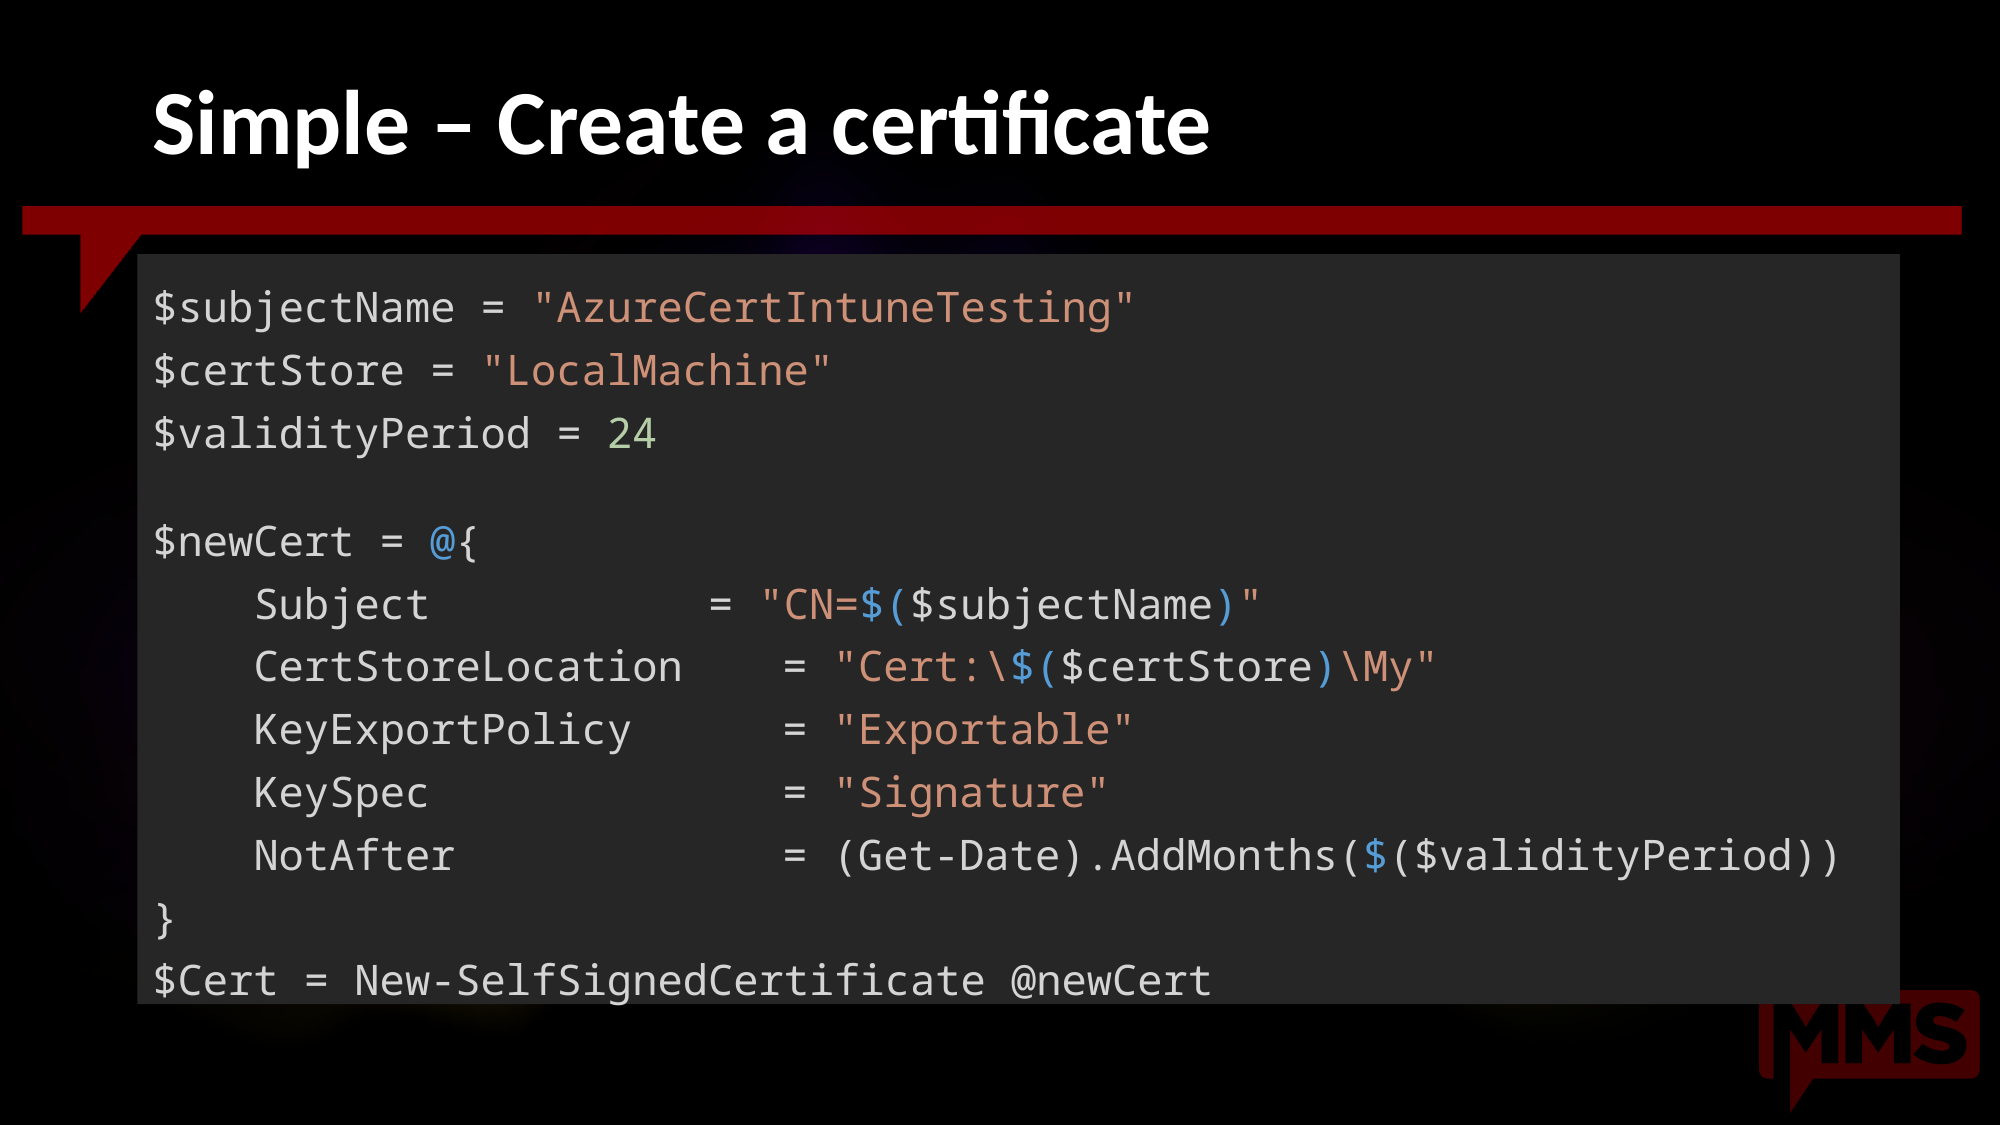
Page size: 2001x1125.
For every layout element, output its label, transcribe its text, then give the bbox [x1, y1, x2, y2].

text_box [136, 253, 1901, 1005]
list $subjectName = "AzureCertIntuneTesting" $certStore = "LocalMachine" $validityPeriod = 24 $newCert = @{ Subject = "CN=$($subjectName)" CertStoreLocation = "Cert:\$($certStore)\My" KeyExportPolicy = "Exportable" KeySpec = "Signature" NotAfter = (Get-Date).AddMonths($($validityPeriod)) } $Cert = New-SelfSignedCertificate @newCert [137, 279, 1939, 1030]
picture [0, 41, 2000, 1123]
title Simple – Create a certificate [137, 59, 1863, 190]
